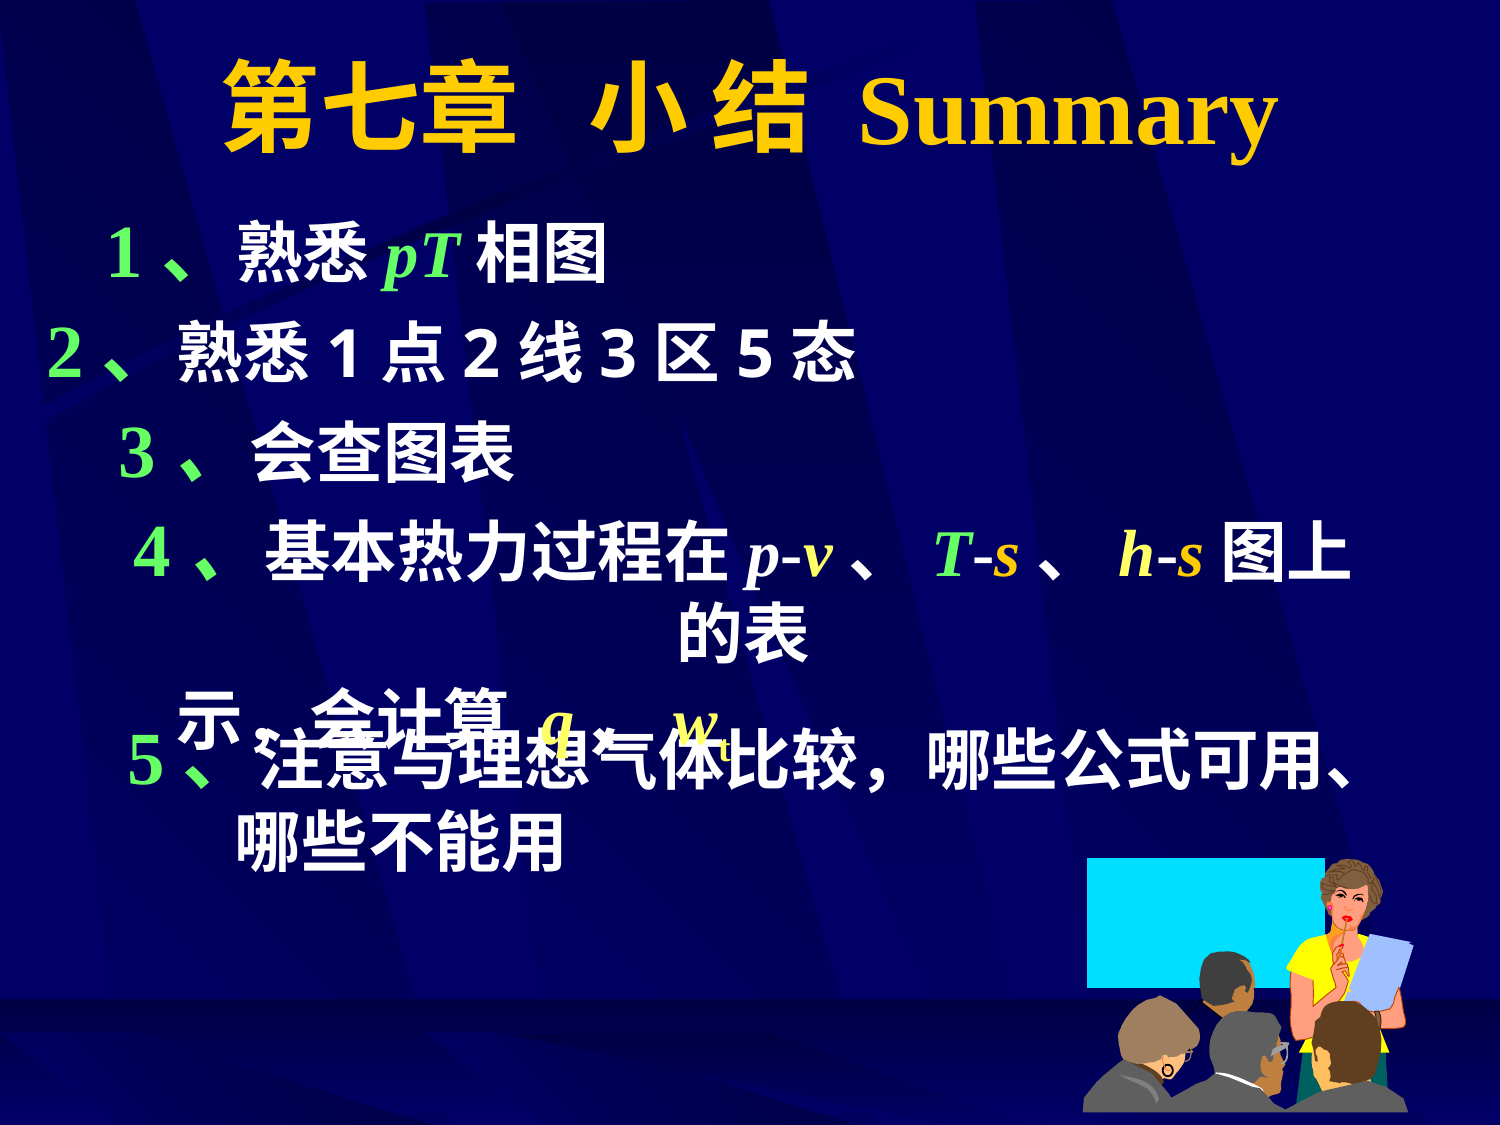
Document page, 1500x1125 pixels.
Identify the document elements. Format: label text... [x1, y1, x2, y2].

text_box 1、熟悉pT相图 [91, 194, 625, 294]
text_box 5、注意与理想气体比较，哪些公式可用、 哪些不能用 [112, 702, 1450, 887]
text_box 4、基本热力过程在p-v、T-s、h-s图上的表 示，会计算 q、wt [99, 494, 1388, 777]
text_box 2、熟悉1点2线3区5态 [31, 294, 873, 400]
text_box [1082, 857, 1414, 1113]
text_box 第七章 小 结 Summary [142, 37, 1358, 173]
text_box 3、会查图表 [104, 394, 532, 494]
